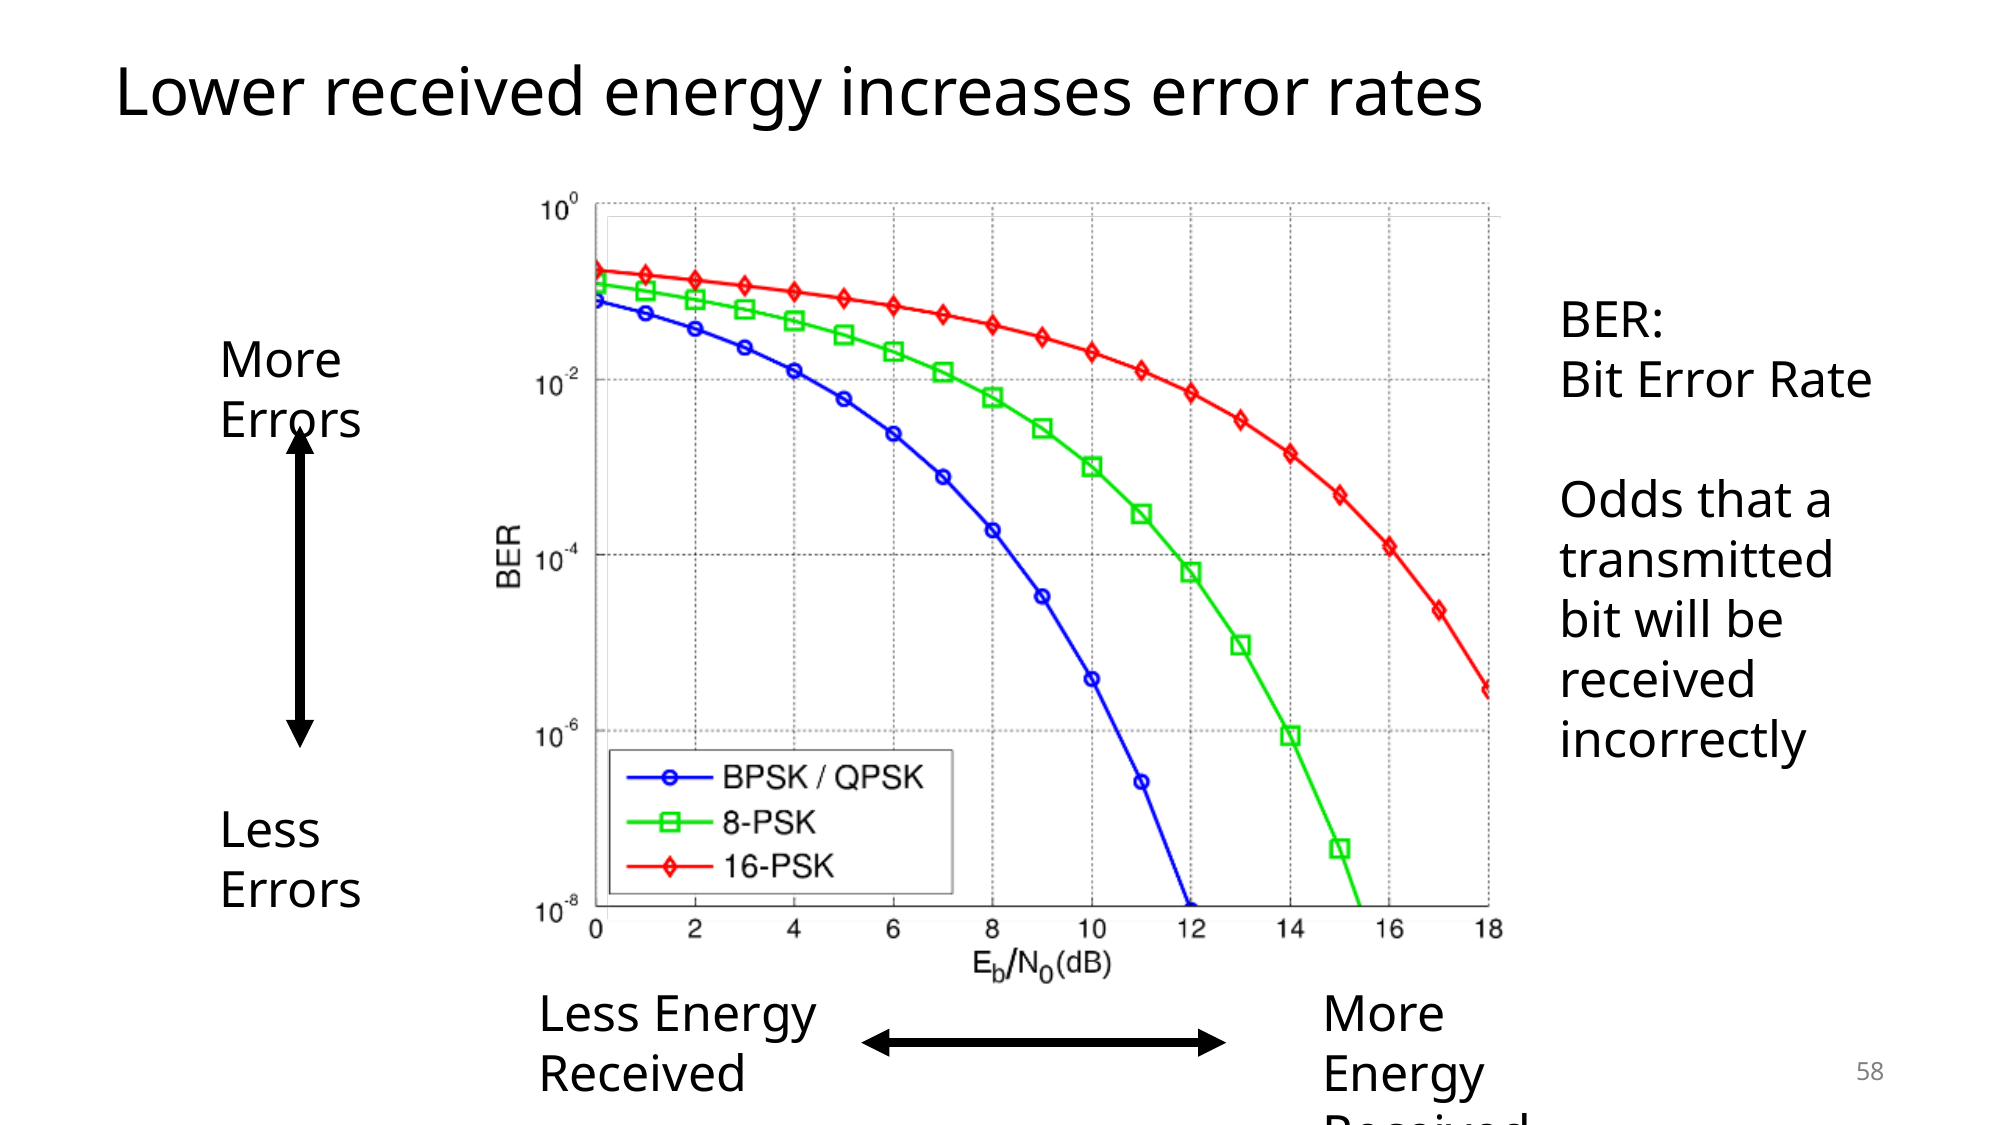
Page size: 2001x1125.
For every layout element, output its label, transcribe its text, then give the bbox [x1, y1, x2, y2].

text_box BER: Bit Error Rate Odds that a transmitted bit will be received incorrectly [1544, 279, 1900, 775]
text_box Less Energy Received [523, 987, 862, 1110]
text_box More Errors [204, 320, 492, 456]
picture [492, 187, 1507, 987]
text_box Less Errors [204, 790, 492, 926]
title Lower received energy increases error rates [99, 37, 1900, 150]
slide_number 58 [1749, 1042, 1900, 1103]
text_box More Energy Received [1307, 974, 1625, 1125]
